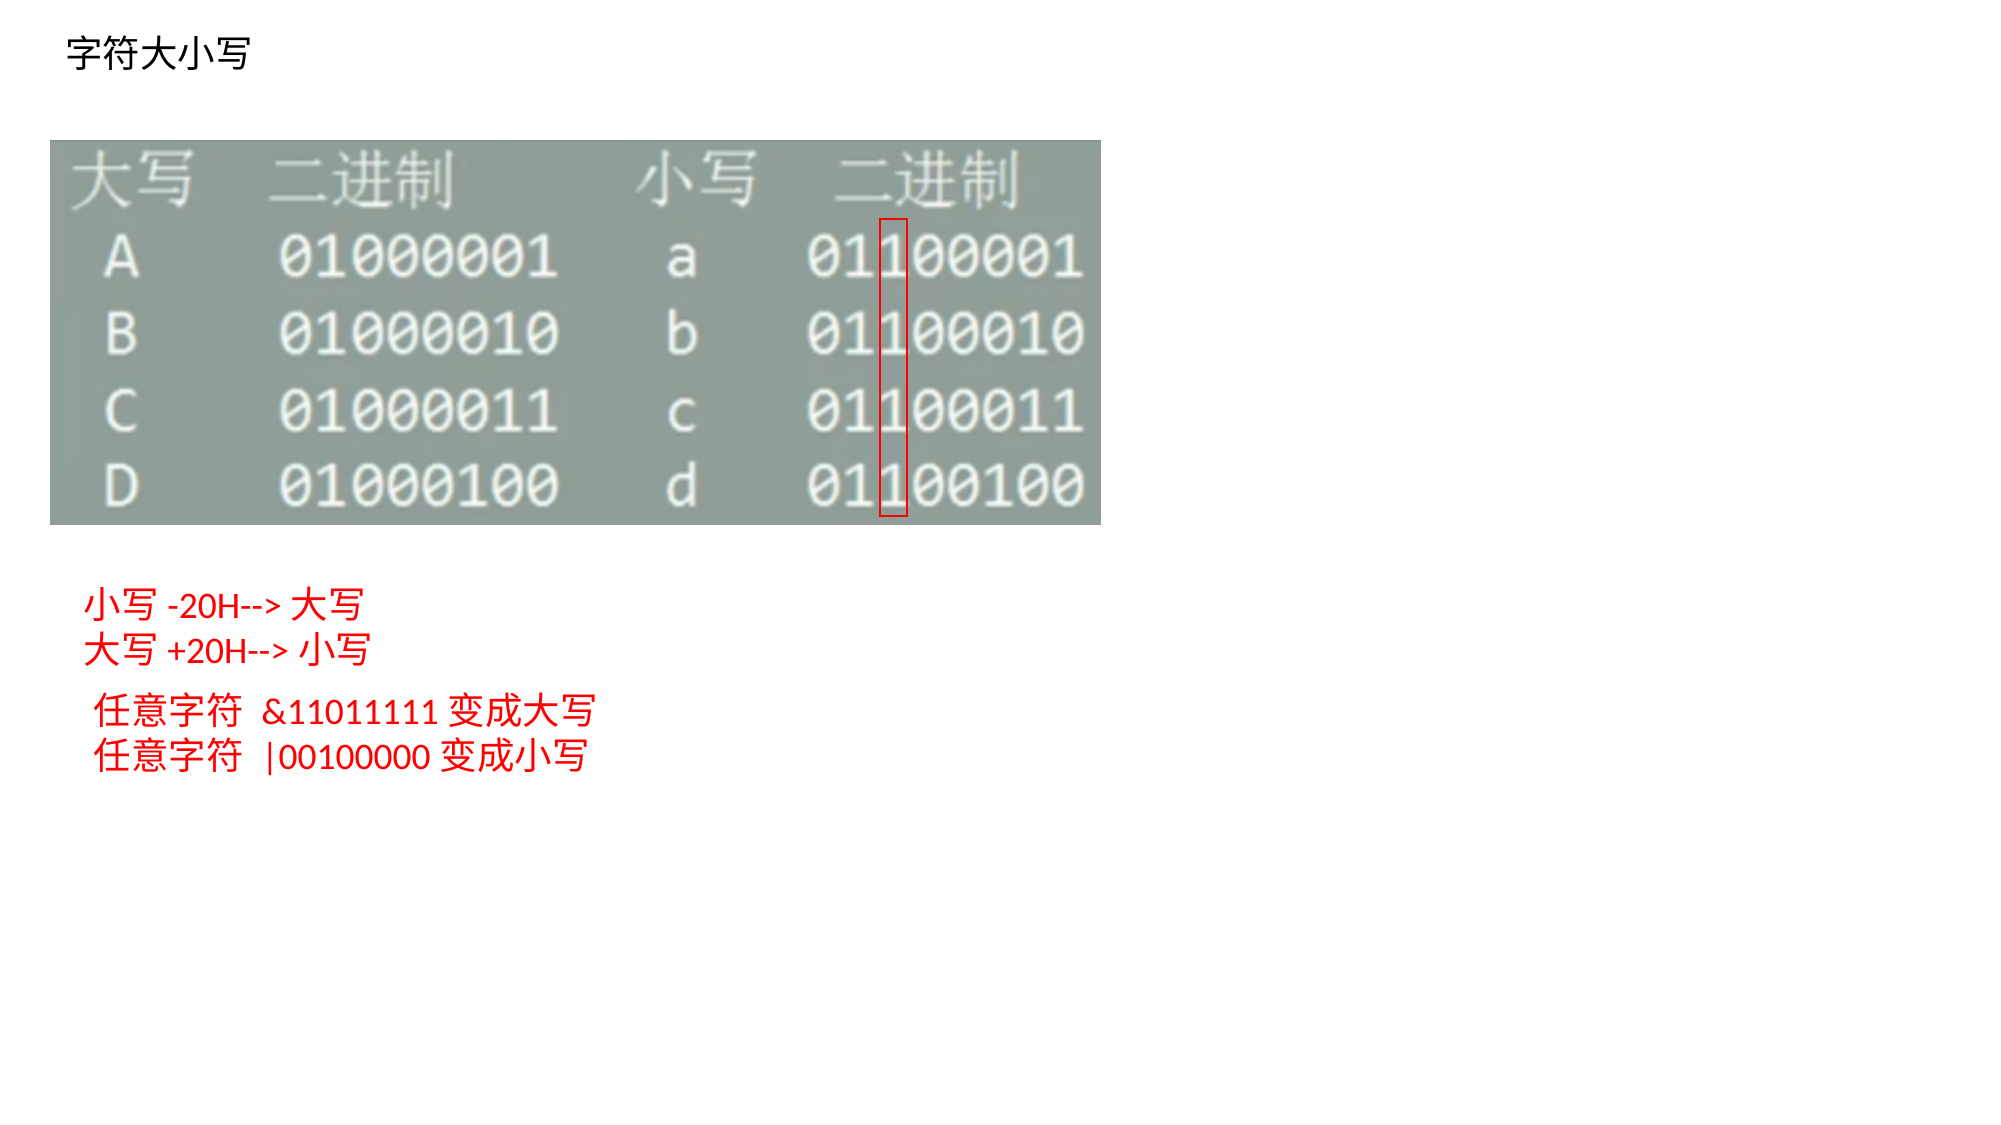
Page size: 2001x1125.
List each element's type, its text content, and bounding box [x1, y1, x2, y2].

text_box 小写-20H-->大写 大写+20H-->小写 [68, 573, 434, 679]
text_box 任意字符 &11011111变成大写 任意字符 |00100000变成小写 [79, 679, 746, 829]
picture [50, 140, 1101, 525]
text_box 字符大小写 [50, 22, 718, 82]
